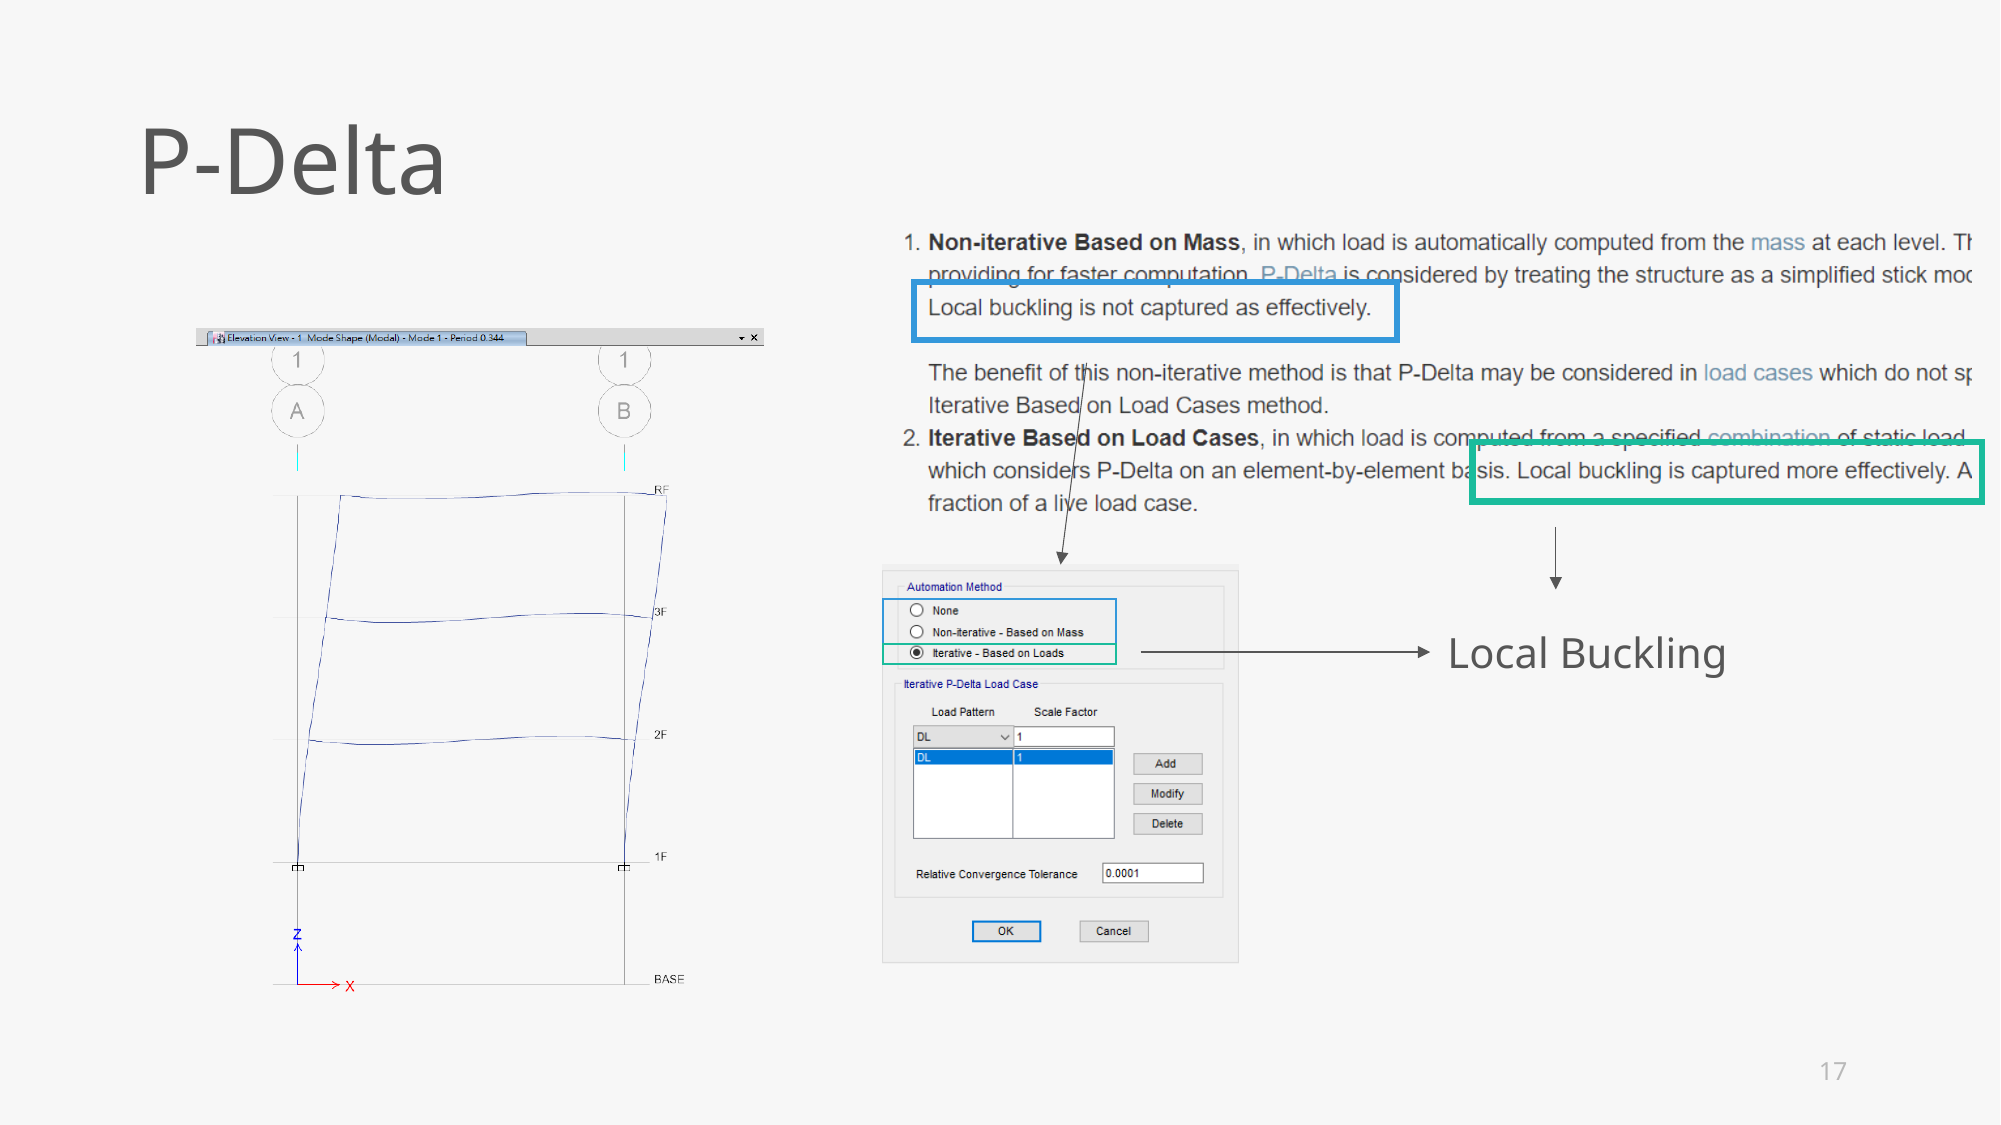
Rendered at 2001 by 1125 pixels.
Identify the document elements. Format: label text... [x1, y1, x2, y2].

picture [882, 210, 1972, 527]
list P-Delta [137, 108, 873, 224]
text_box Local Buckling [1447, 609, 1743, 684]
picture [196, 328, 764, 1035]
picture [882, 564, 1239, 964]
text_box [1972, 441, 1983, 503]
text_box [1060, 362, 1087, 565]
slide_number 17 [1412, 1042, 1863, 1103]
